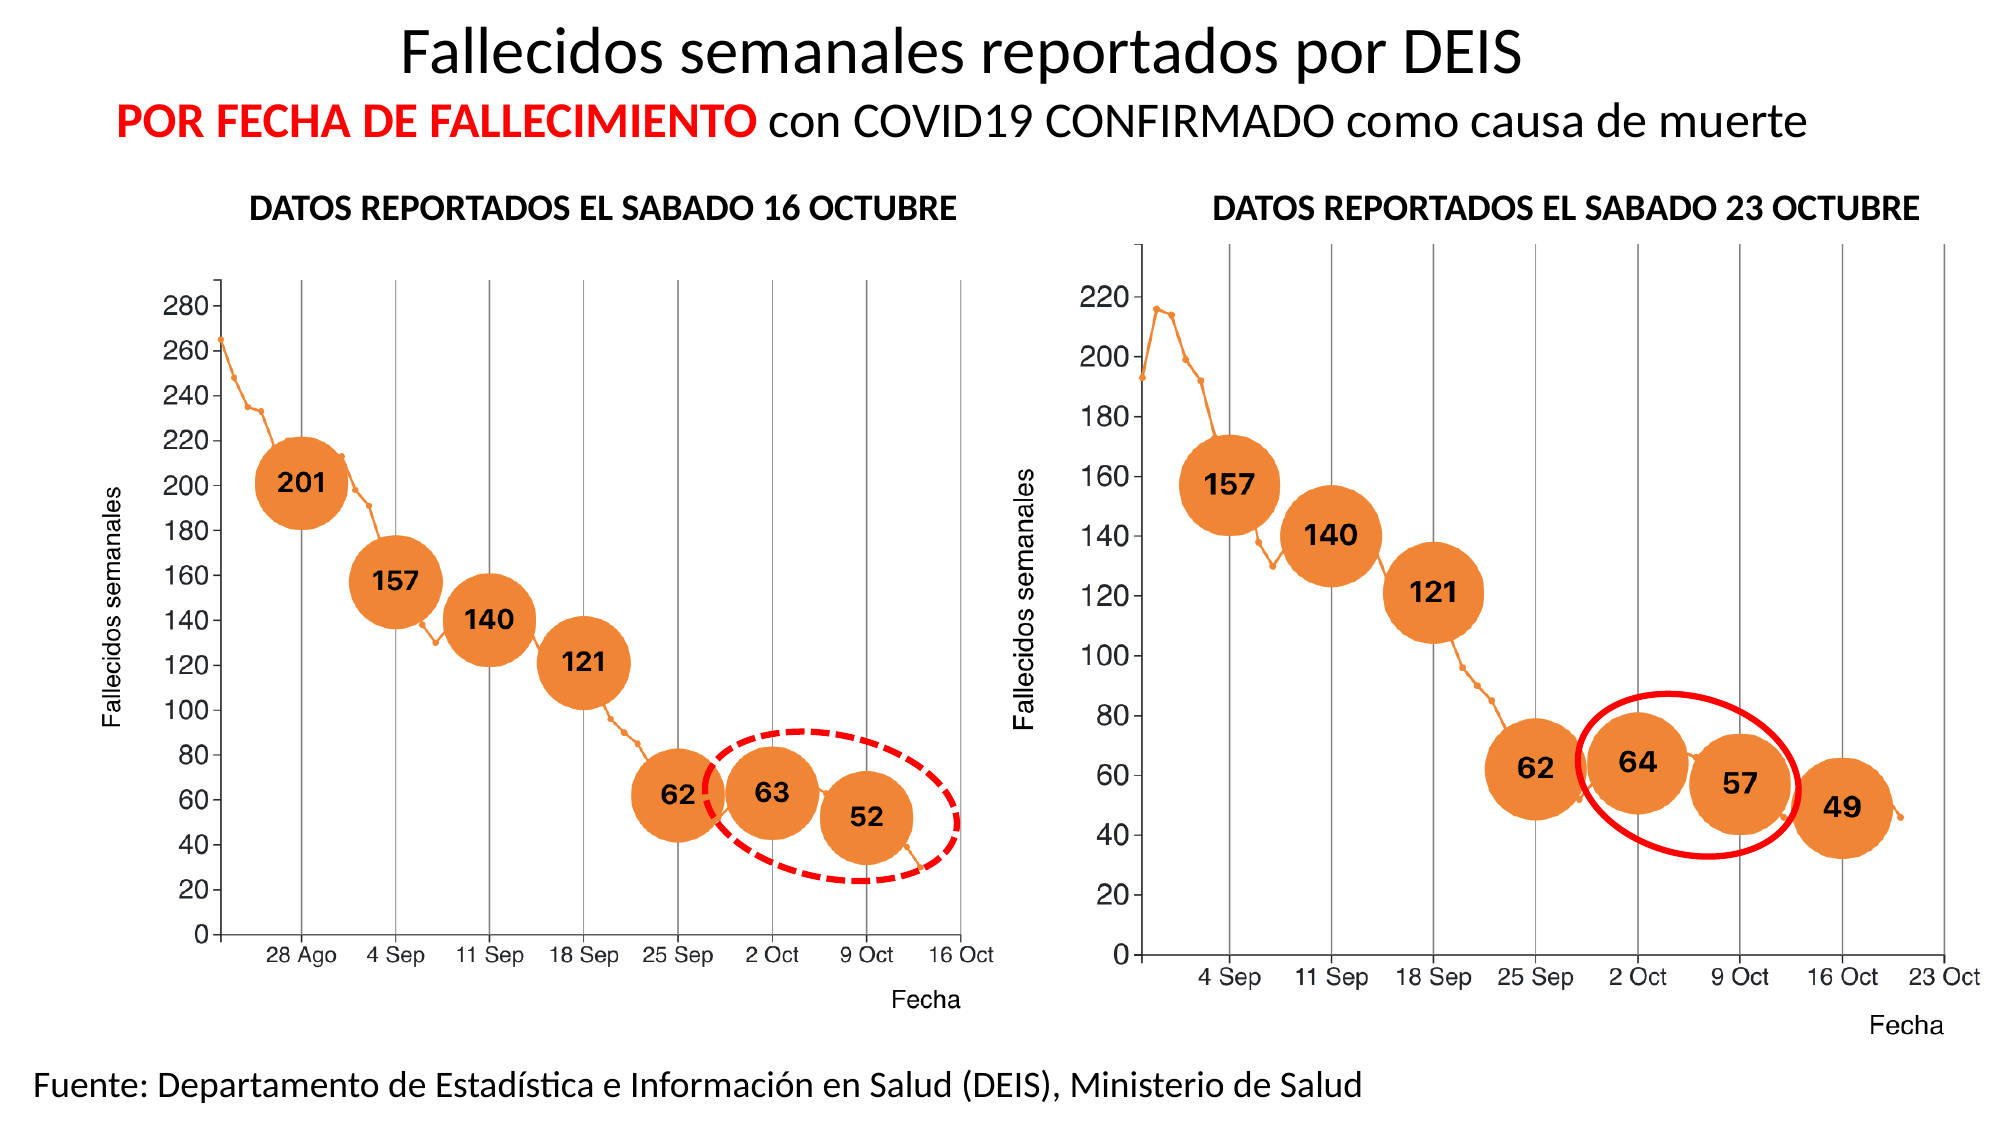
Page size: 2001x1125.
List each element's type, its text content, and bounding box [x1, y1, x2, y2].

text_box Fallecidos semanales reportados por DEIS POR FECHA DE FALLECIMIENTO con COVID19 CONFIRMADO como causa de muerte [101, 0, 1824, 155]
text_box Fuente: Departamento de Estadística e Información en Salud (DEIS), Ministerio de Salud [18, 1052, 1380, 1113]
text_box DATOS REPORTADOS EL SABADO 23 OCTUBRE [1197, 175, 1937, 236]
picture [93, 244, 2000, 1045]
text_box DATOS REPORTADOS EL SABADO 16 OCTUBRE [234, 175, 973, 236]
